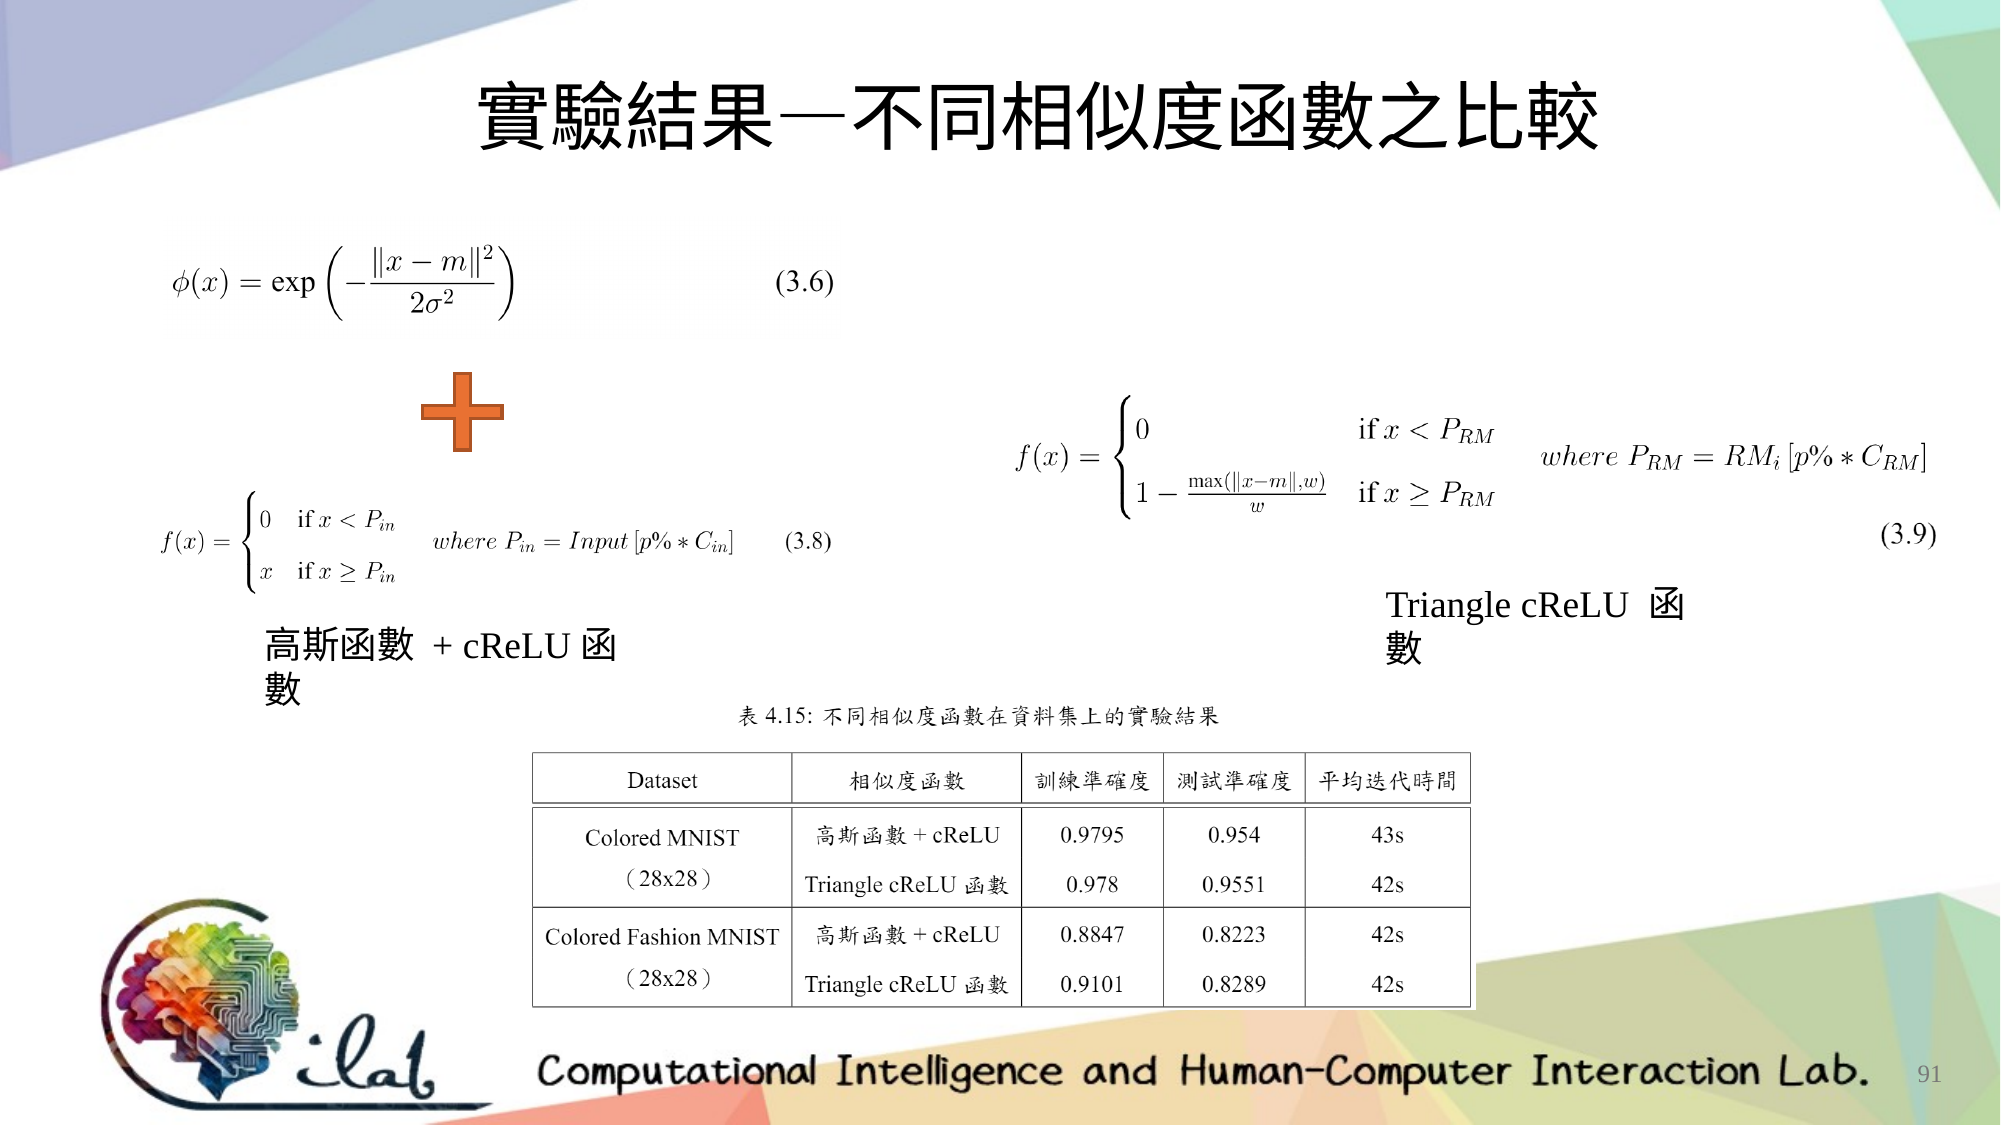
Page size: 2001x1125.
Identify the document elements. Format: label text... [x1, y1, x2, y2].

text_box Triangle cReLU 函數 [1370, 572, 1733, 678]
text_box 實驗結果—不同相似度函數之比較 [460, 62, 1616, 167]
text_box 高斯函數 + cReLU函數 [249, 613, 660, 718]
slide_number 91 [1507, 1042, 1958, 1103]
picture [0, 0, 2001, 1125]
text_box [421, 372, 504, 452]
